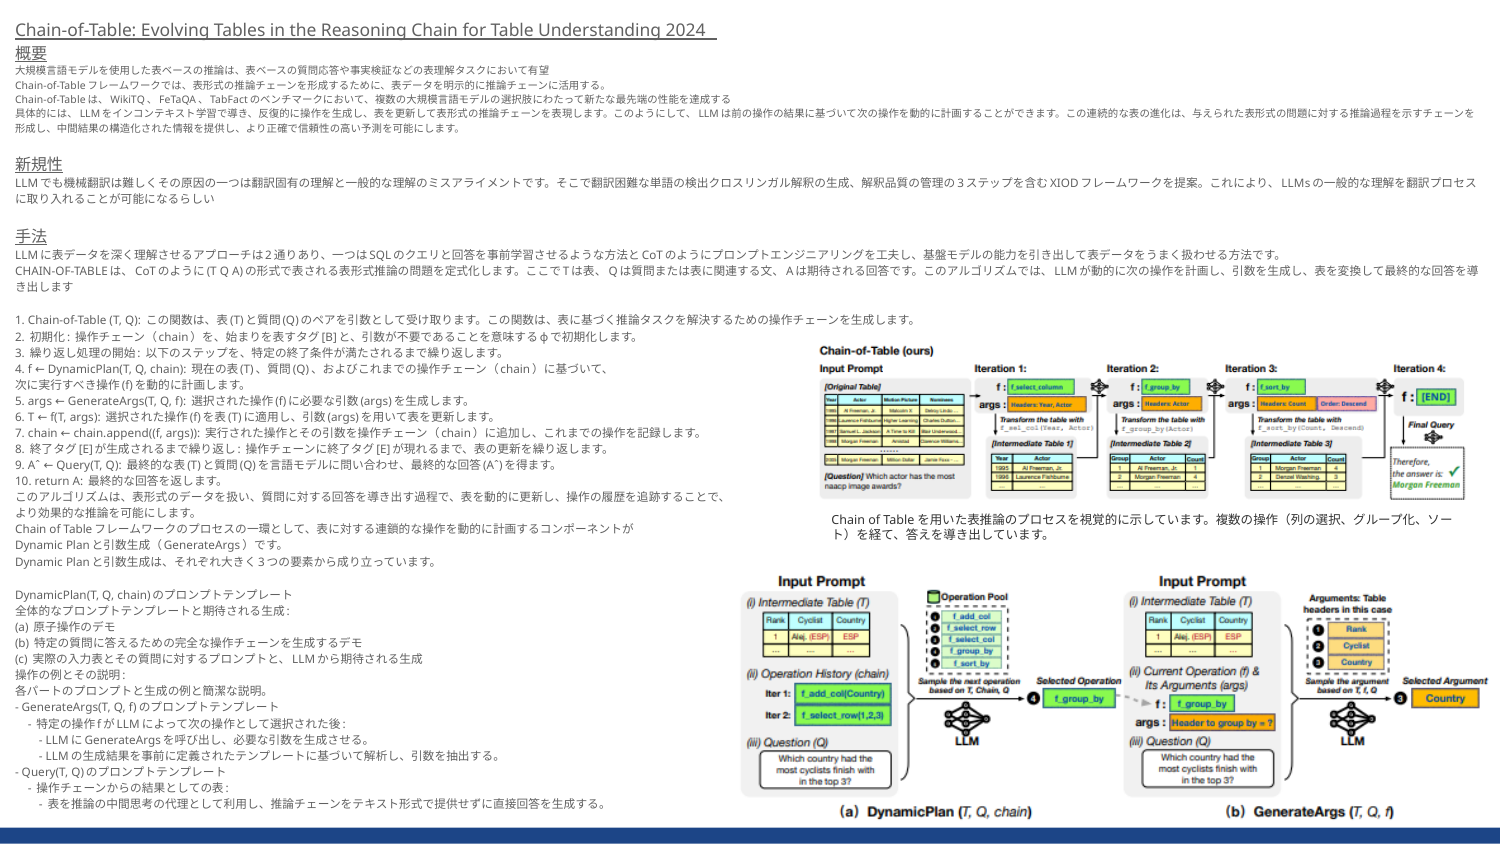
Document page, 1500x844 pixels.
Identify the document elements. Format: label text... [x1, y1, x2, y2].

text_box Chain of Tableを用いた表推論のプロセスを視覚的に示しています。複数の操作（列の選択、グループ化、ソート）を経て、答えを導き出しています。 [816, 497, 1493, 547]
list Chain-of-Table: Evolving Tables in the Reasoning Chain for Table Understanding 2024 概要 大規模言語モデルを使用した表ベースの推論は、表ベースの質問応答や事実検証などの表理解タスクにおいて有望 Chain-of-Tableフレームワークでは、表形式の推論チェーンを形成するために、表データを明示的に推論チェーンに活用する。 Chain-of-Tableは、WikiTQ、FeTaQA、TabFactのベンチマークにおいて、複数の大規模言語モデルの選択肢にわたって新たな最先端の性能を達成する 具体的には、LLMをインコンテキスト学習で導き、反復的に操作を生成し、表を更新して表形式の推論チェーンを表現します。このようにして、LLMは前の操作の結果に基づいて次の操作を動的に計画することができます。この連続的な表の進化は、与えられた表形式の問題に対する推論過程を示すチェーンを形成し、中間結果の構造化された情報を提供し、より正確で信頼性の高い予測を可能にします。 新規性 LLMでも機械翻訳は難しくその原因の一つは翻訳固有の理解と一般的な理解のミスアライメントです。そこで翻訳困難な単語の検出クロスリンガル解釈の生成、解釈品質の管理の3ステップを含むXIODフレームワークを提案。これにより、LLMsの一般的な理解を翻訳プロセスに取り入れることが可能になるらしい 手法 LLMに表データを深く理解させるアプローチは2通りあり、一つはSQLのクエリと回答を事前学習させるような方法とCoTのようにプロンプトエンジニアリングを工夫し、基盤モデルの能力を引き出して表データをうまく扱わせる方法です。 CHAIN-OF-TABLEは、CoTのように(T Q A)の形式で表される表形式推論の問題を定式化します。ここでTは表、Qは質問または表に関連する文、Aは期待される回答です。このアルゴリズムでは、LLMが動的に次の操作を計画し、引数を生成し、表を変換して最終的な回答を導き出します 1. Chain-of-Table (T, Q): この関数は、表(T)と質問(Q)のペアを引数として受け取ります。この関数は、表に基づく推論タスクを解決するための操作チェーンを生成します。 2. 初期化: 操作チェーン（chain）を、始まりを表すタグ[B]と、引数が不要であることを意味するϕで初期化します。 3. 繰り返し処理の開始: 以下のステップを、特定の終了条件が満たされるまで繰り返します。 4. f ← DynamicPlan(T, Q, chain): 現在の表(T)、質問(Q)、およびこれまでの操作チェーン（chain）に基づいて、 次に実行すべき操作(f)を動的に計画します。 5. args ← GenerateArgs(T, Q, f): 選択された操作(f)に必要な引数(args)を生成します。 6. T ← f(T, args): 選択された操作(f)を表(T)に適用し、引数(args)を用いて表を更新します。 7. chain ← chain.append((f, args)): 実行された操作とその引数を操作チェーン（chain）に追加し、これまでの操作を記録します。 8. 終了タグ[E]が生成されるまで繰り返し: 操作チェーンに終了タグ[E]が現れるまで、表の更新を繰り返します。 9. Aˆ ← Query(T, Q): 最終的な表(T)と質問(Q)を言語モデルに問い合わせ、最終的な回答(Aˆ)を得ます。 10. return A: 最終的な回答を返します。 このアルゴリズムは、表形式のデータを扱い、質問に対する回答を導き出す過程で、表を動的に更新し、操作の履歴を追跡することで、 より効果的な推論を可能にします​​。 Chain of Tableフレームワークのプロセスの一環として、表に対する連鎖的な操作を動的に計画するコンポーネントが Dynamic Planと引数生成（GenerateArgs）です。 Dynamic Planと引数生成は、それぞれ大きく3つの要素から成り立っています。 DynamicPlan(T, Q, chain)のプロンプトテンプレート 全体的なプロンプトテンプレートと期待される生成: (a) 原子操作のデモ (b) 特定の質問に答えるための完全な操作チェーンを生成するデモ (c) 実際の入力表とその質問に対するプロンプトと、LLMから期待される生成 操作の例とその説明: 各パートのプロンプトと生成の例と簡潔な説明。 - GenerateArgs(T, Q, f)のプロンプトテンプレート - 特定の操作fがLLMによって次の操作として選択された後: - LLMにGenerateArgsを呼び出し、必要な引数を生成させる。 - LLMの生成結果を事前に定義されたテンプレートに基づいて解析し、引数を抽出する。 - Query(T, Q)のプロンプトテンプレート - 操作チェーンからの結果としての表: - 表を推論の中間思考の代理として利用し、推論チェーンをテキスト形式で提供せずに直接回答を生成する。 [0, 0, 1500, 828]
picture [731, 548, 1500, 823]
picture [811, 335, 1476, 504]
